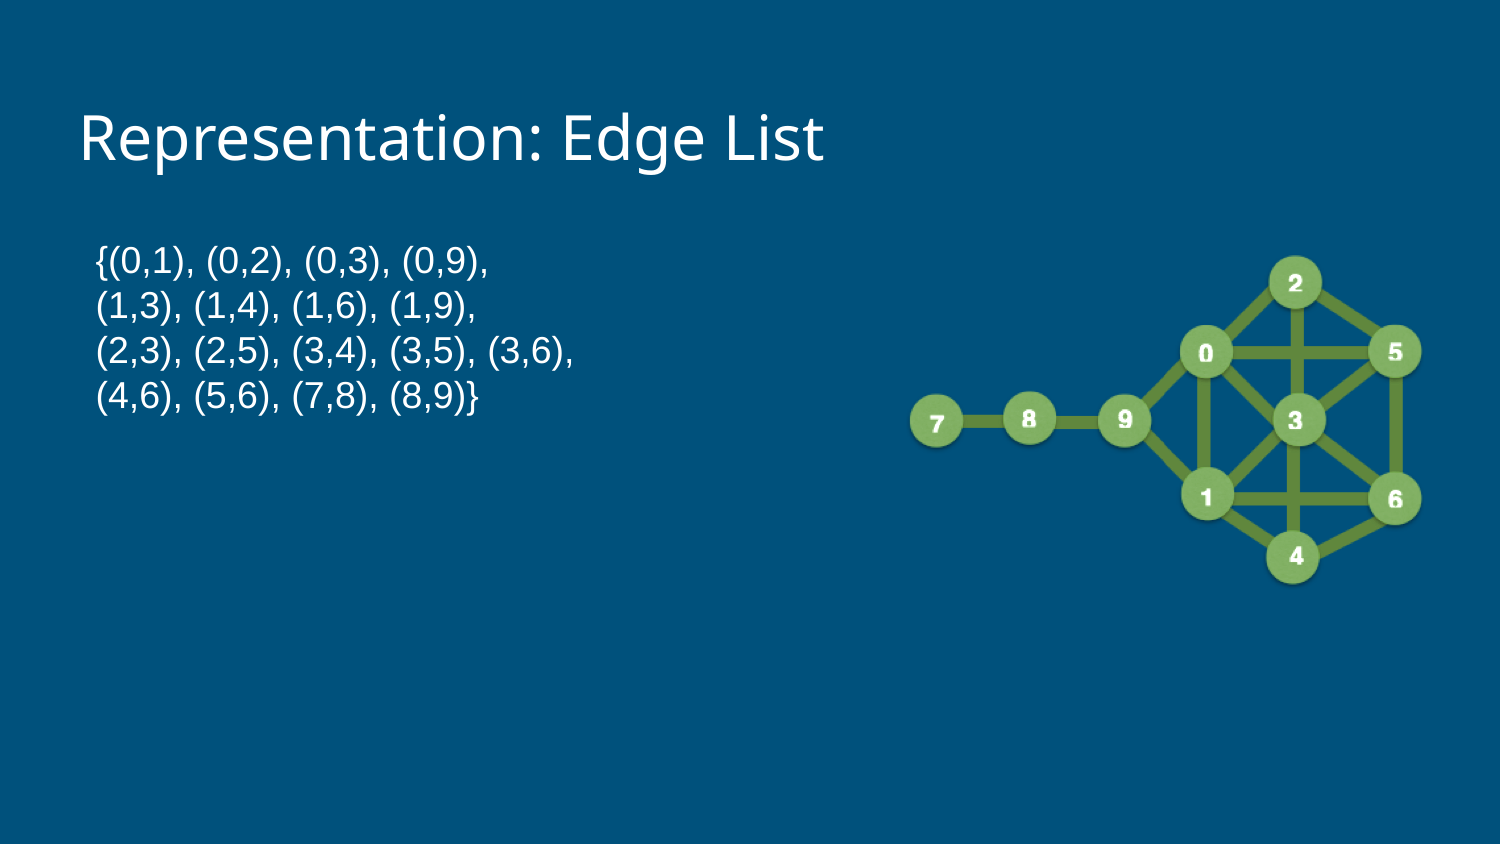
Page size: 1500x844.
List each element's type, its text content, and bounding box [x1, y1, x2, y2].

text_box {(0,1), (0,2), (0,3), (0,9), (1,3), (1,4), (1,6), (1,9), (2,3), (2,5), (3,4), (3,5), (3,6), (4,6), (5,6), (7,8), (8,9)} [80, 221, 673, 714]
title Representation: Edge List [63, 75, 1437, 188]
picture [909, 255, 1422, 584]
